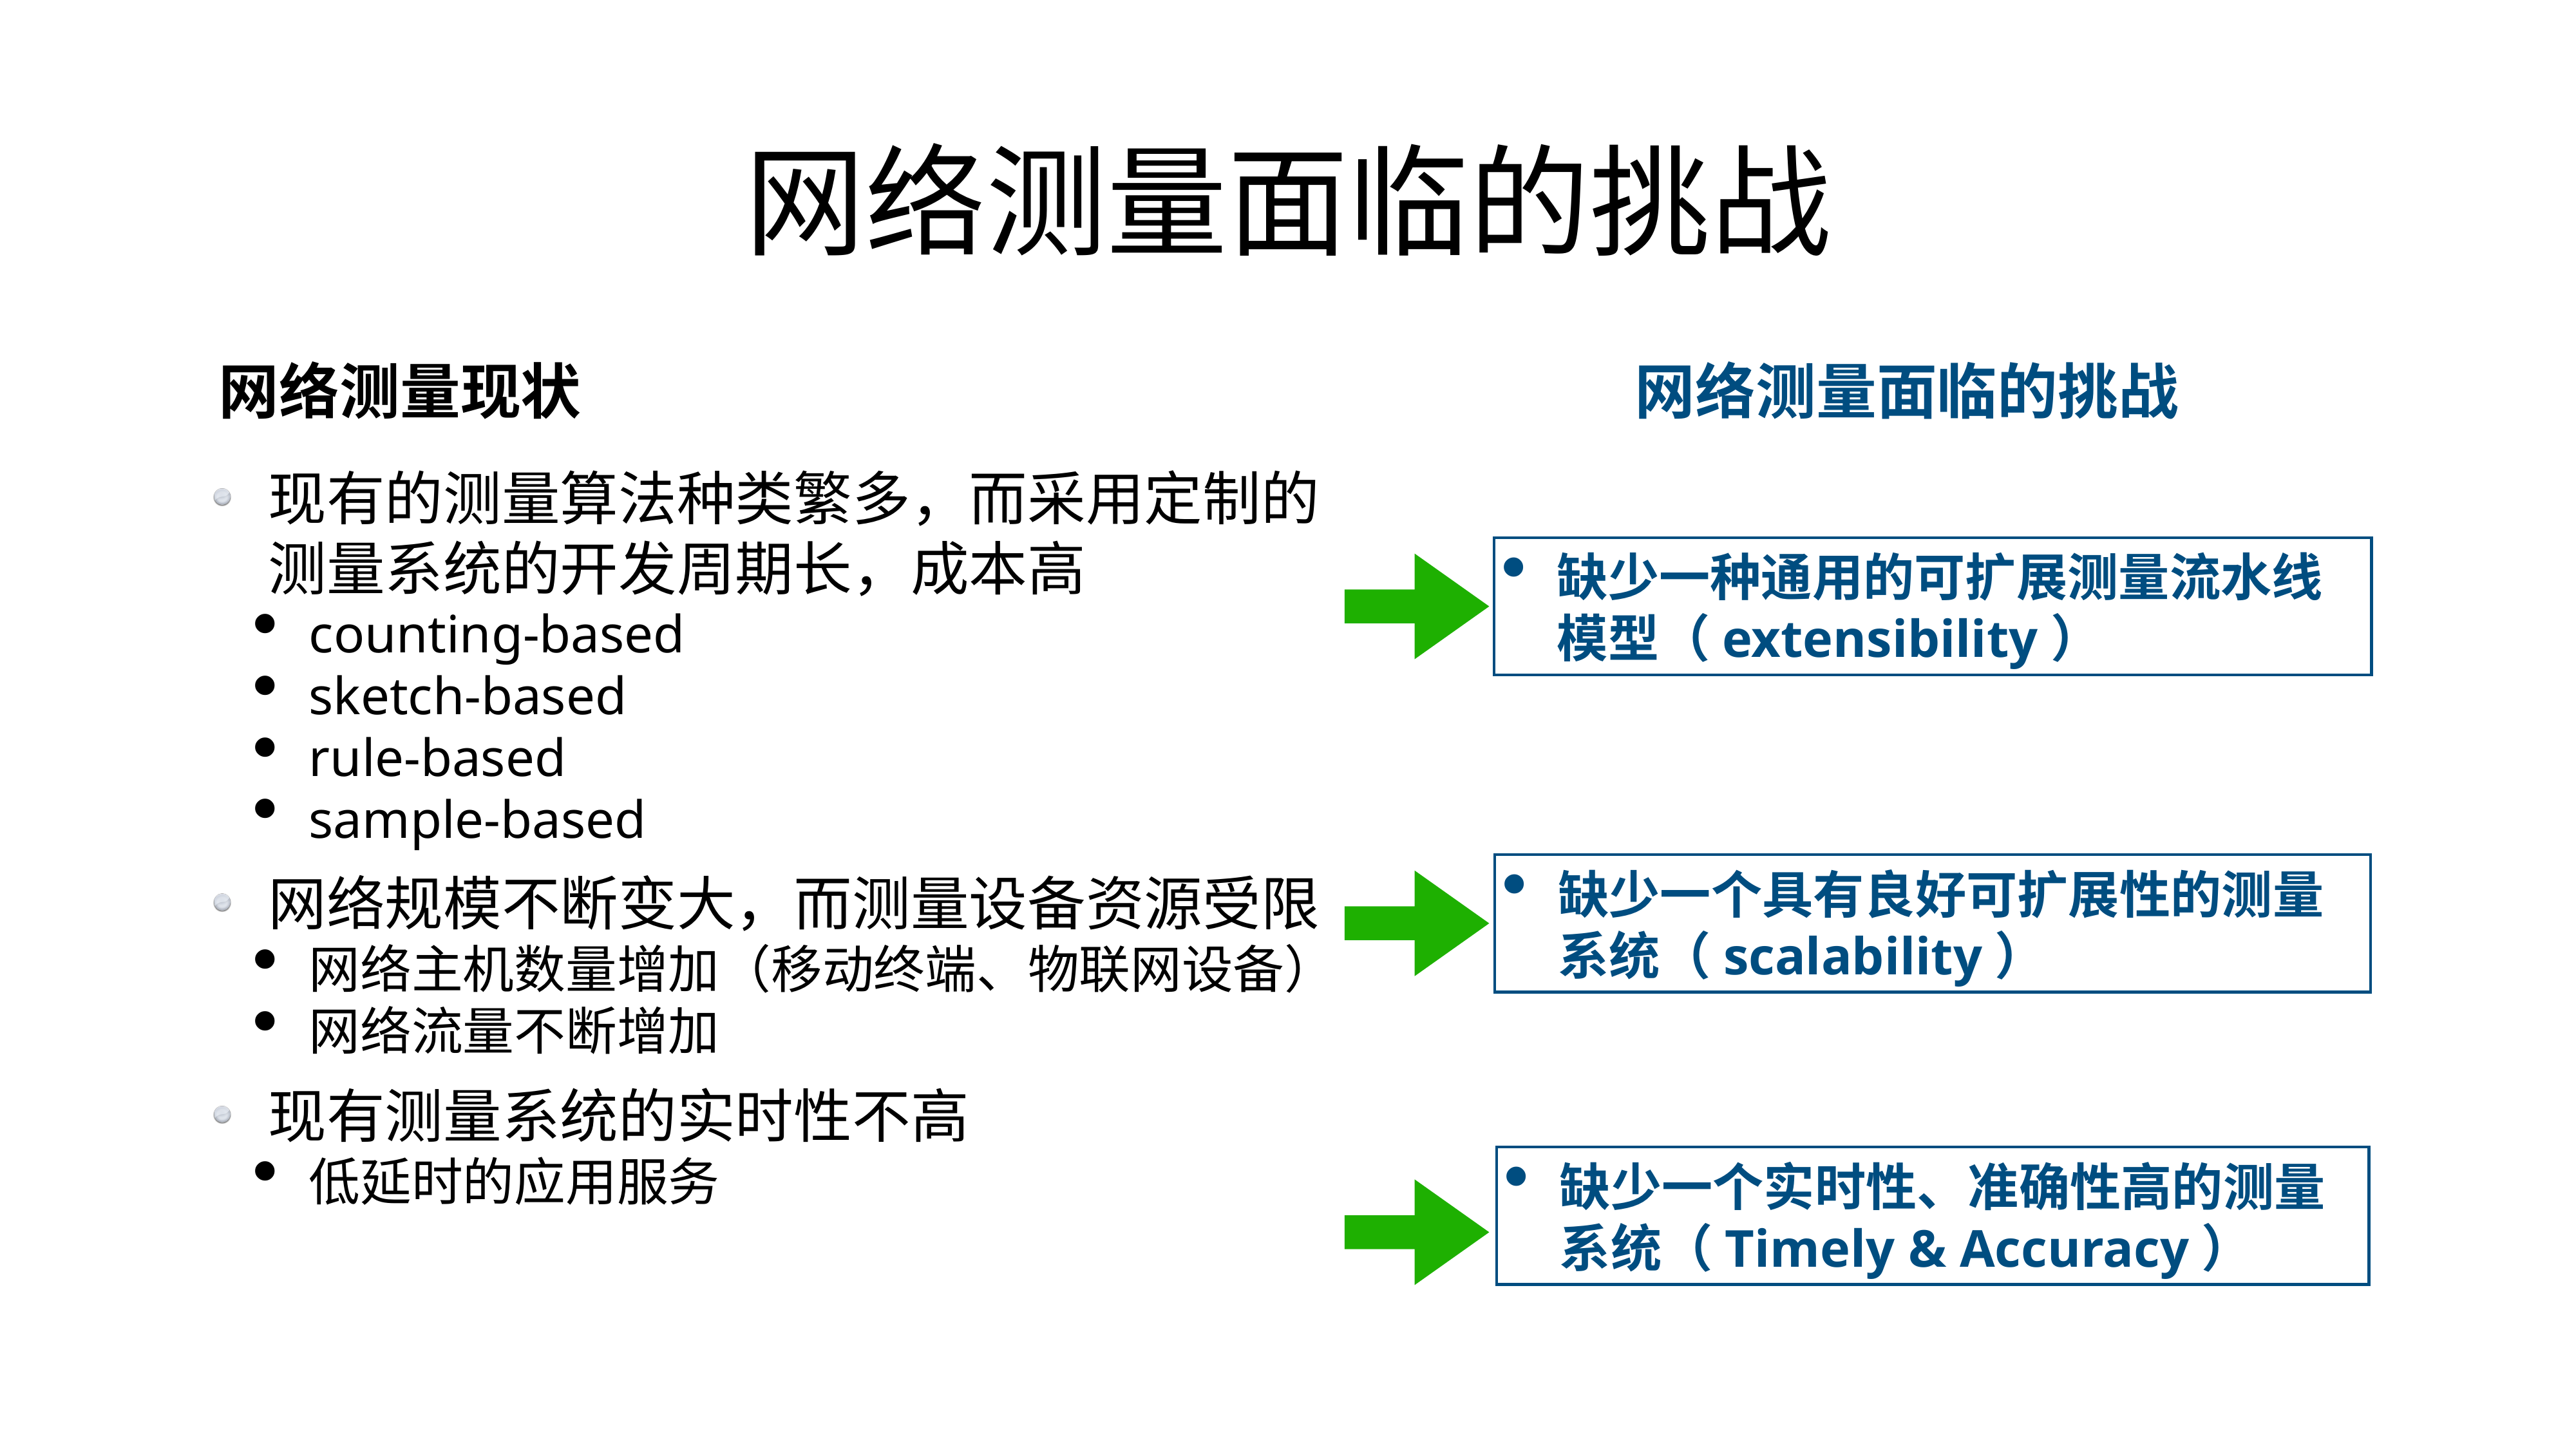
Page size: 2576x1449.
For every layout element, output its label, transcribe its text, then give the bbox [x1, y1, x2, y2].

list 现有的测量算法种类繁多，而采用定制的测量系统的开发周期长，成本高 counting-based sketch-based rule-based sample-based 网络规模不断变大，而测量设备资源受限 网络主机数量增加（移动终端、物联网设备） 网络流量不断增加 现有测量系统的实时性不高 低延时的应用服务 [204, 453, 1367, 1299]
text_box [1344, 870, 1490, 976]
text_box 网络测量现状 [211, 346, 1063, 434]
picture [212, 486, 232, 507]
text_box [1344, 1179, 1490, 1285]
text_box 缺少一个实时性、准确性高的测量系统（Timely & Accuracy） [1496, 1147, 2369, 1285]
title 网络测量面临的挑战 [463, 37, 2113, 359]
picture [212, 891, 232, 913]
text_box 网络测量面临的挑战 [1481, 346, 2333, 434]
text_box 缺少一种通用的可扩展测量流水线模型（extensibility） [1493, 537, 2372, 676]
picture [212, 1104, 232, 1124]
text_box [1344, 553, 1490, 659]
text_box 缺少一个具有良好可扩展性的测量系统（scalability） [1495, 855, 2371, 992]
